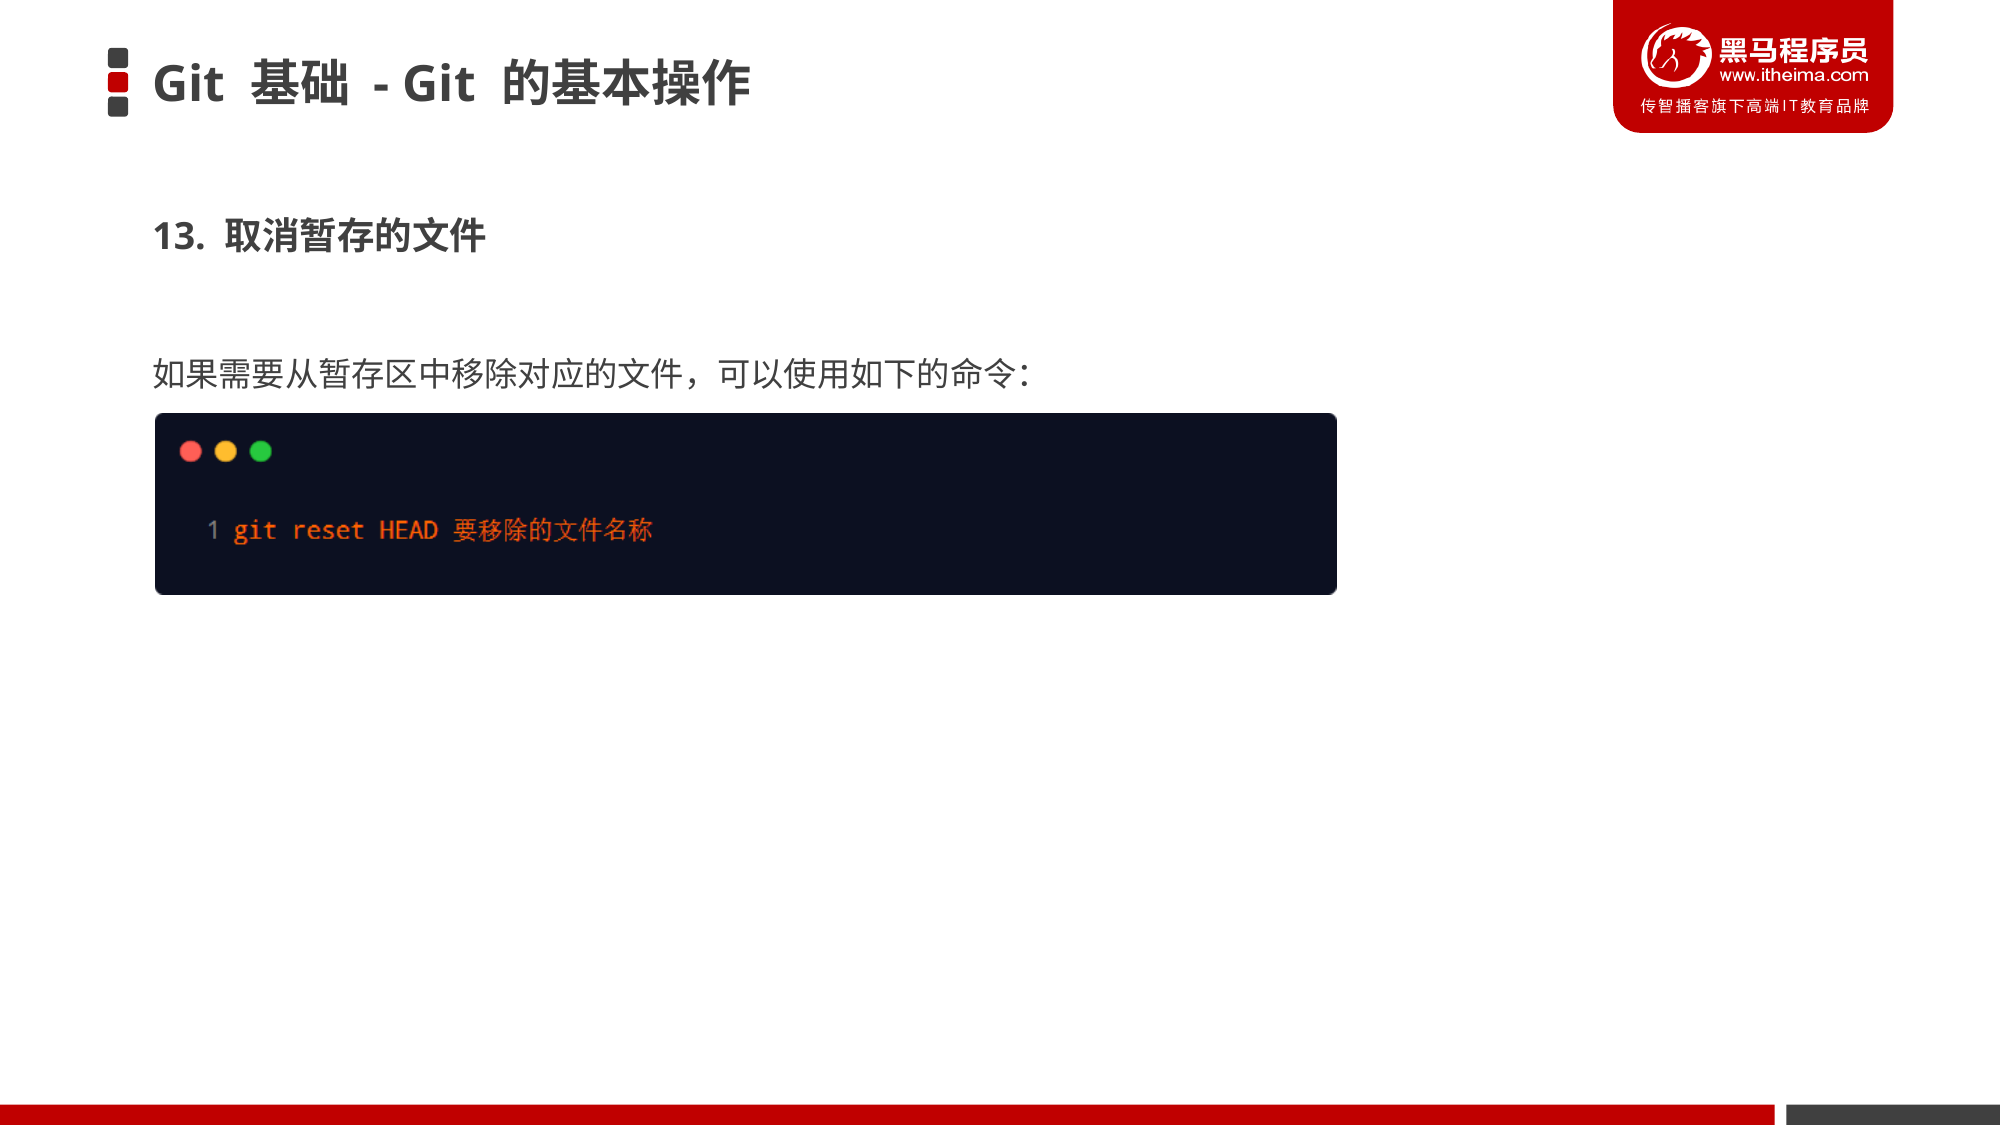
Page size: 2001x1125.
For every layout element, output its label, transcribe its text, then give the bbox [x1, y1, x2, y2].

title Git 基础 - Git 的基本操作 [137, 38, 1577, 124]
list 如果需要从暂存区中移除对应的文件，可以使用如下的命令： [137, 326, 1753, 412]
picture [1616, 11, 1894, 125]
picture [155, 413, 1337, 595]
list 13. 取消暂存的文件 [137, 192, 1753, 277]
